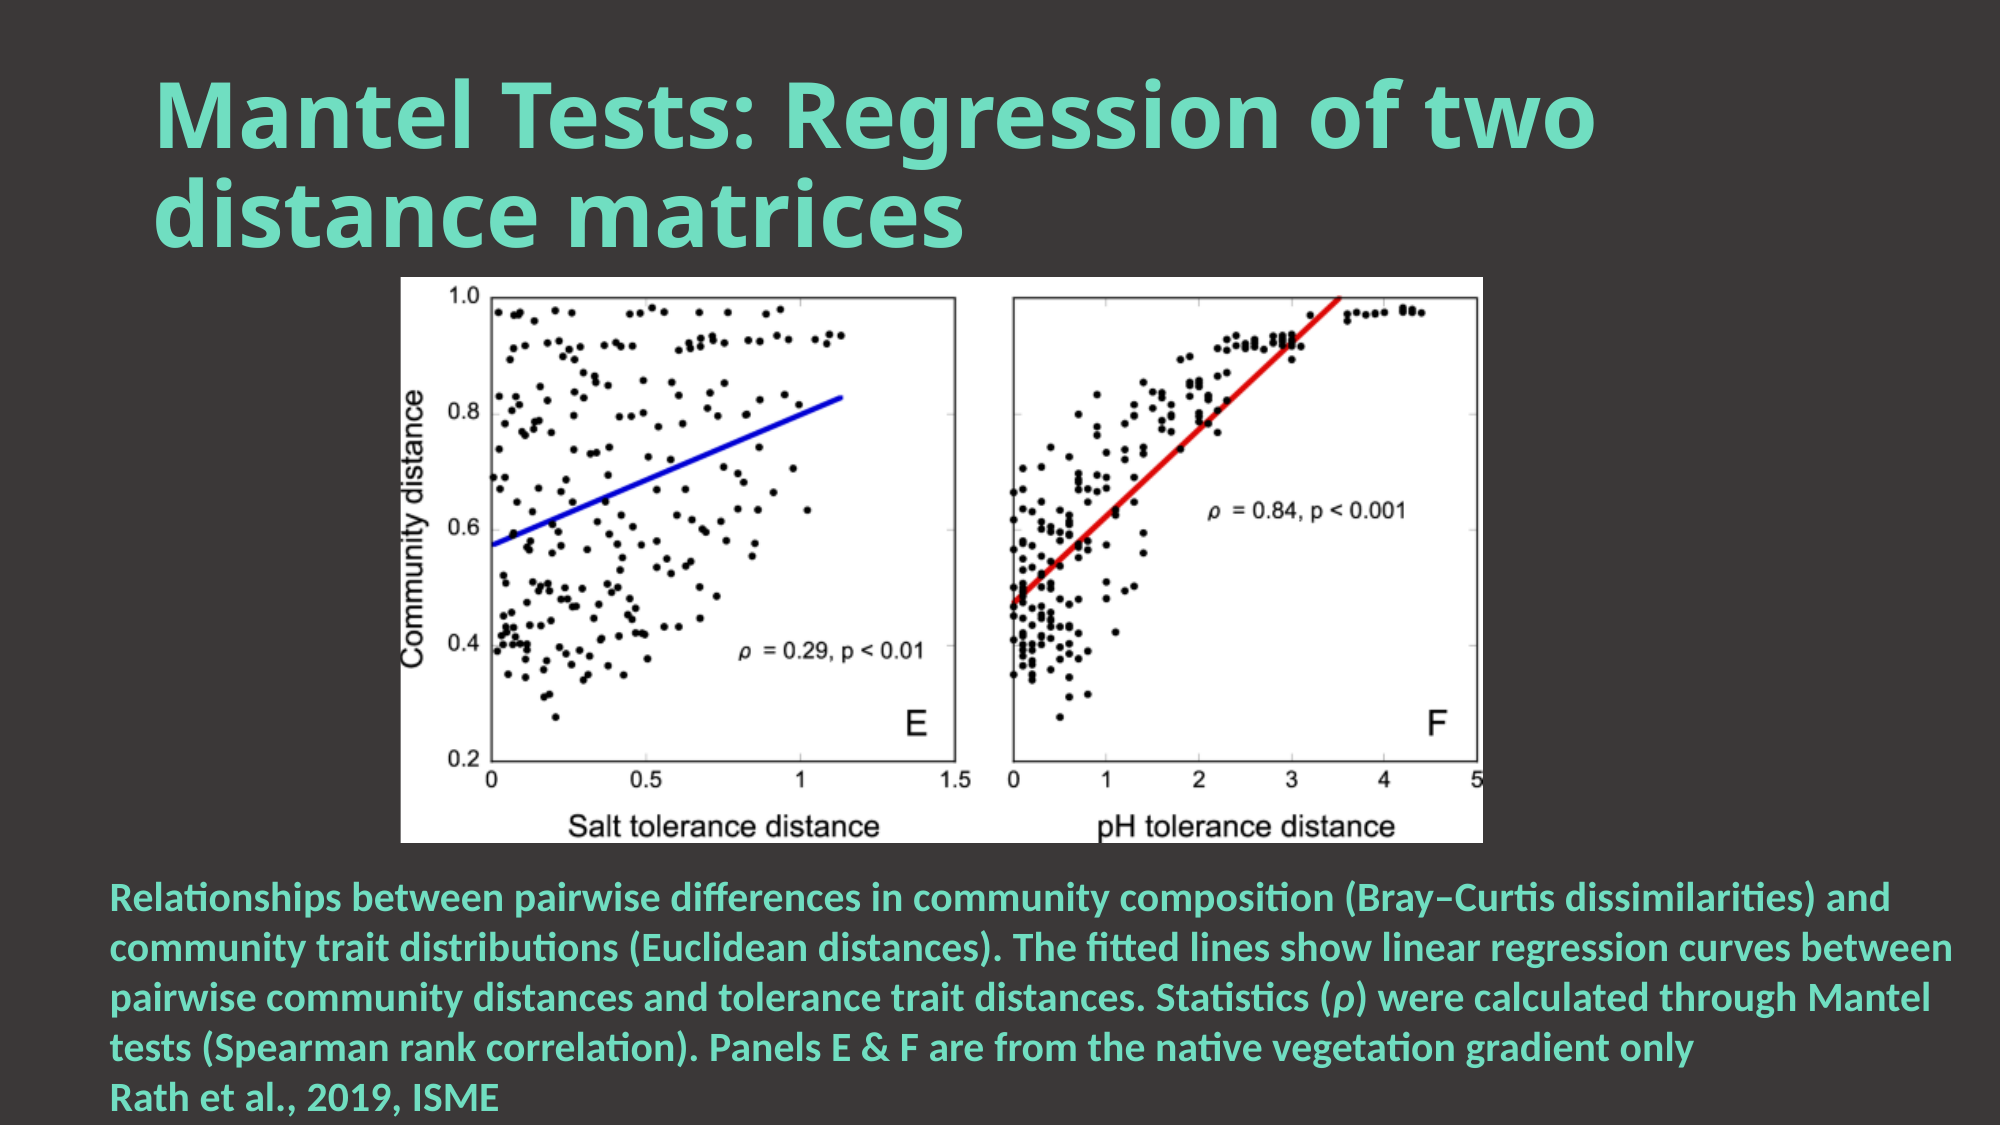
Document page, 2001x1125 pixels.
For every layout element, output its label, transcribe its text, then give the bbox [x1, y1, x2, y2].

title Mantel Tests: Regression of two distance matrices [137, 59, 1863, 278]
picture [400, 277, 1483, 843]
text_box Relationships between pairwise differences in community composition (Bray–Curtis dissimilarities) and community trait distributions (Euclidean distances). The fitted lines show linear regression curves between pairwise community distances and tolerance trait distances. Statistics (ρ) were calculated through Mantel tests (Spearman rank correlation). Panels E & F are from the native vegetation gradient only Rath et al., 2019, ISME [94, 862, 1974, 1125]
